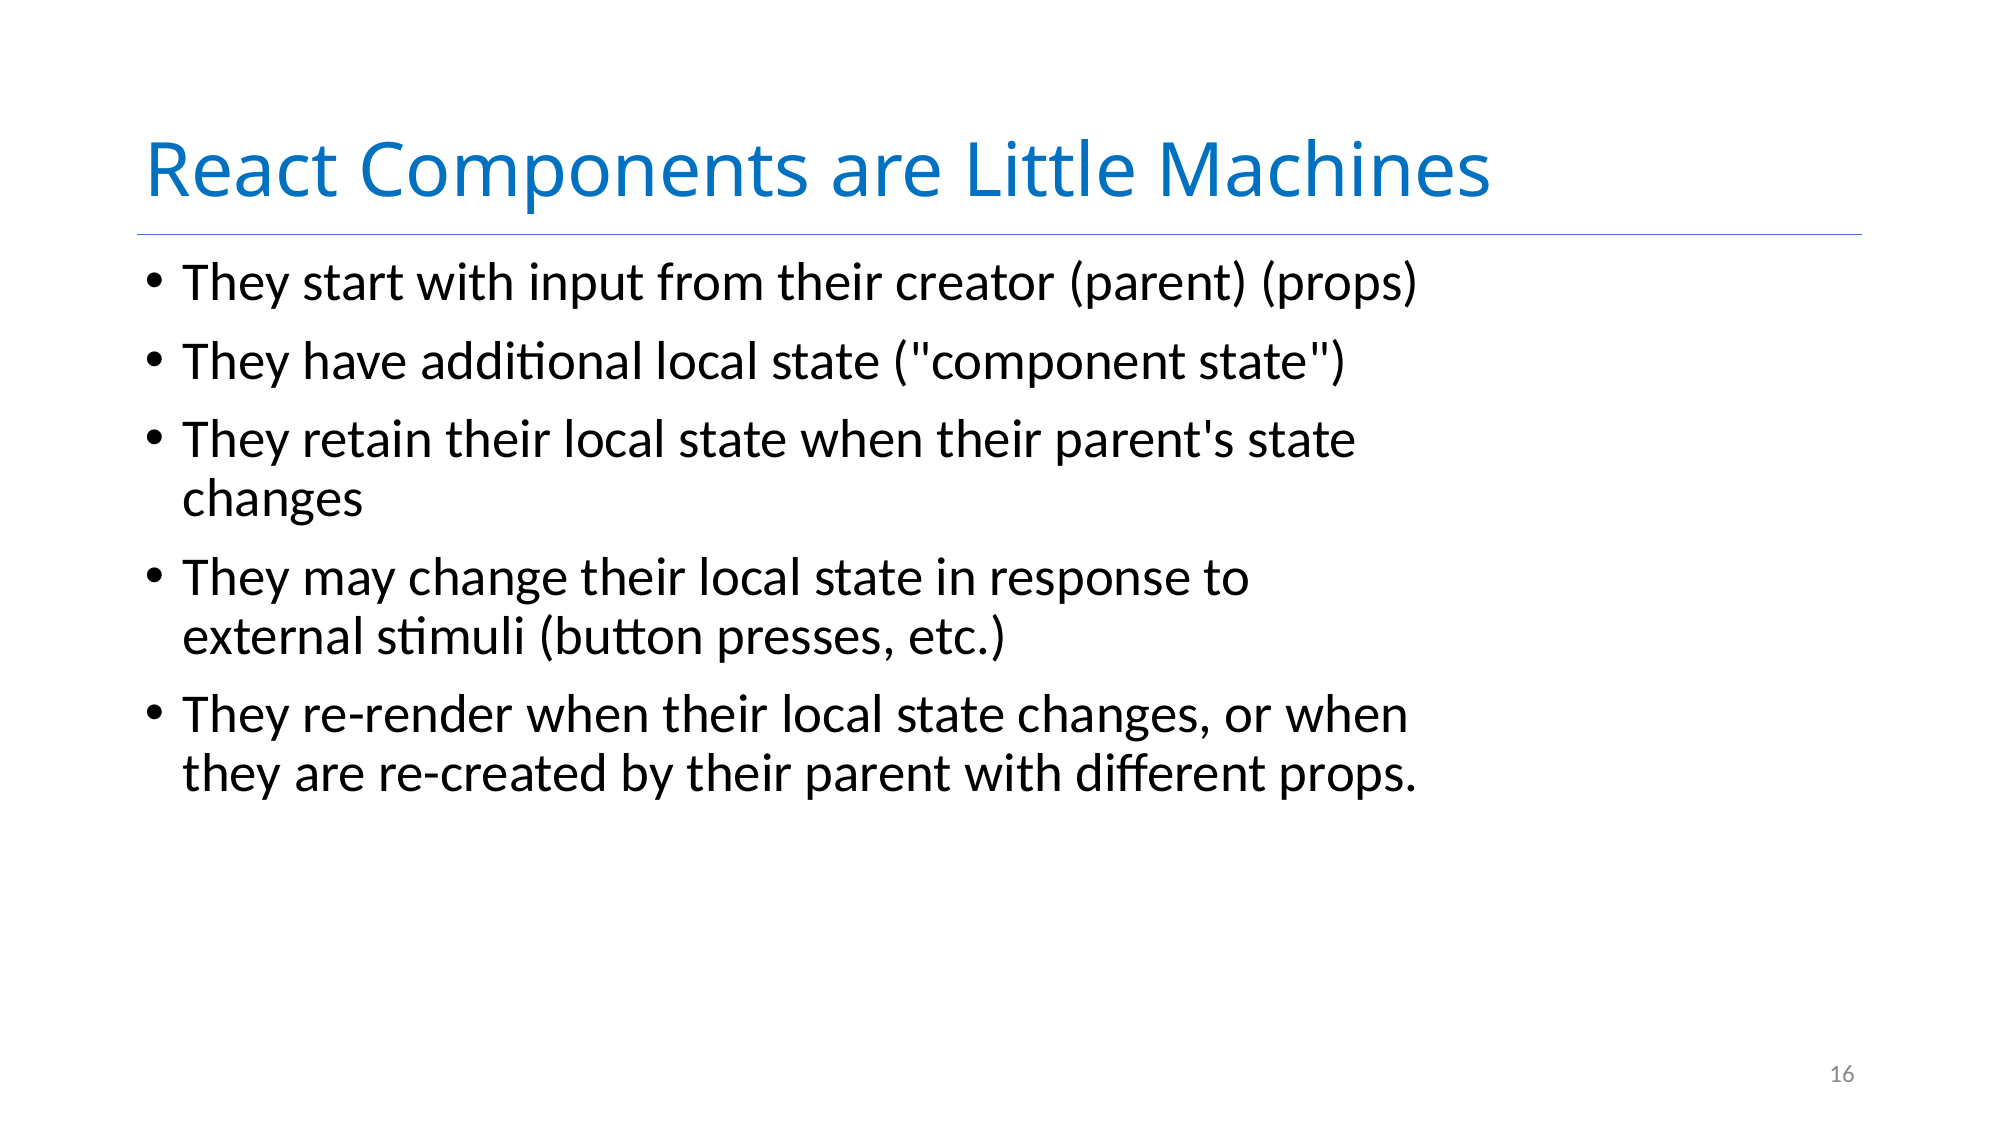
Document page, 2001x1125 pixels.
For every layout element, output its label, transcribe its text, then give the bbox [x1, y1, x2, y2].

title React Components are Little Machines [136, 2, 1863, 221]
slide_number 16 [1819, 1051, 1863, 1094]
list They start with input from their creator (parent) (props) They have additional local state ("component state") They retain their local state when their parent's state changes They may change their local state in response to external stimuli (button presses, etc.) They re-render when their local state changes, or when they are re-created by their parent with different props. [136, 245, 1432, 961]
